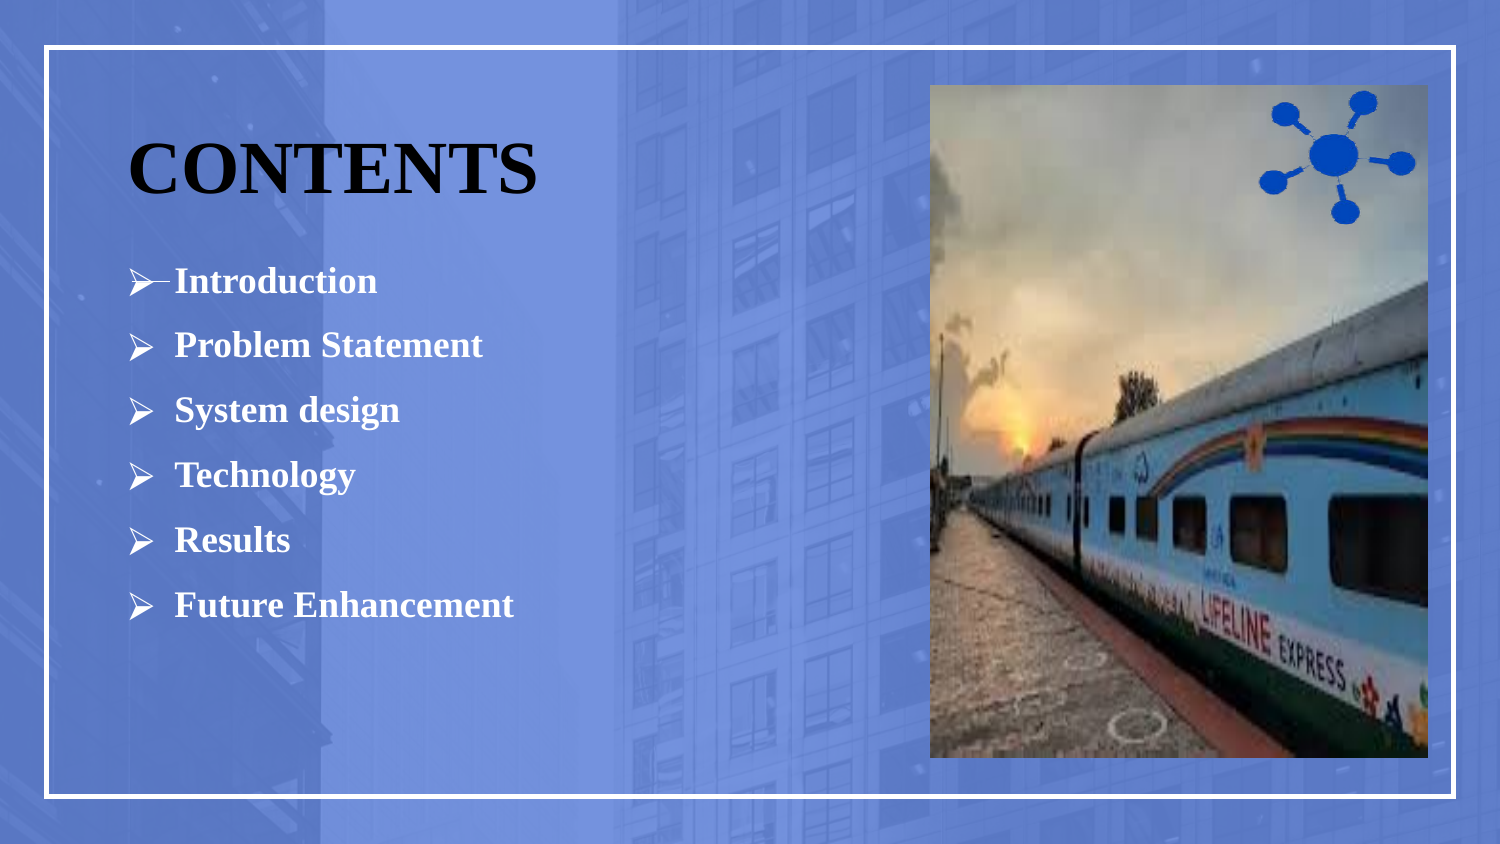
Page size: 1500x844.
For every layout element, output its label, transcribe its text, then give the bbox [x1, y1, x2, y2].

title CONTENTS [112, 103, 925, 237]
subtitle Introduction Problem Statement System design Technology Results Future Enhancement [112, 237, 925, 633]
picture [930, 79, 1428, 759]
